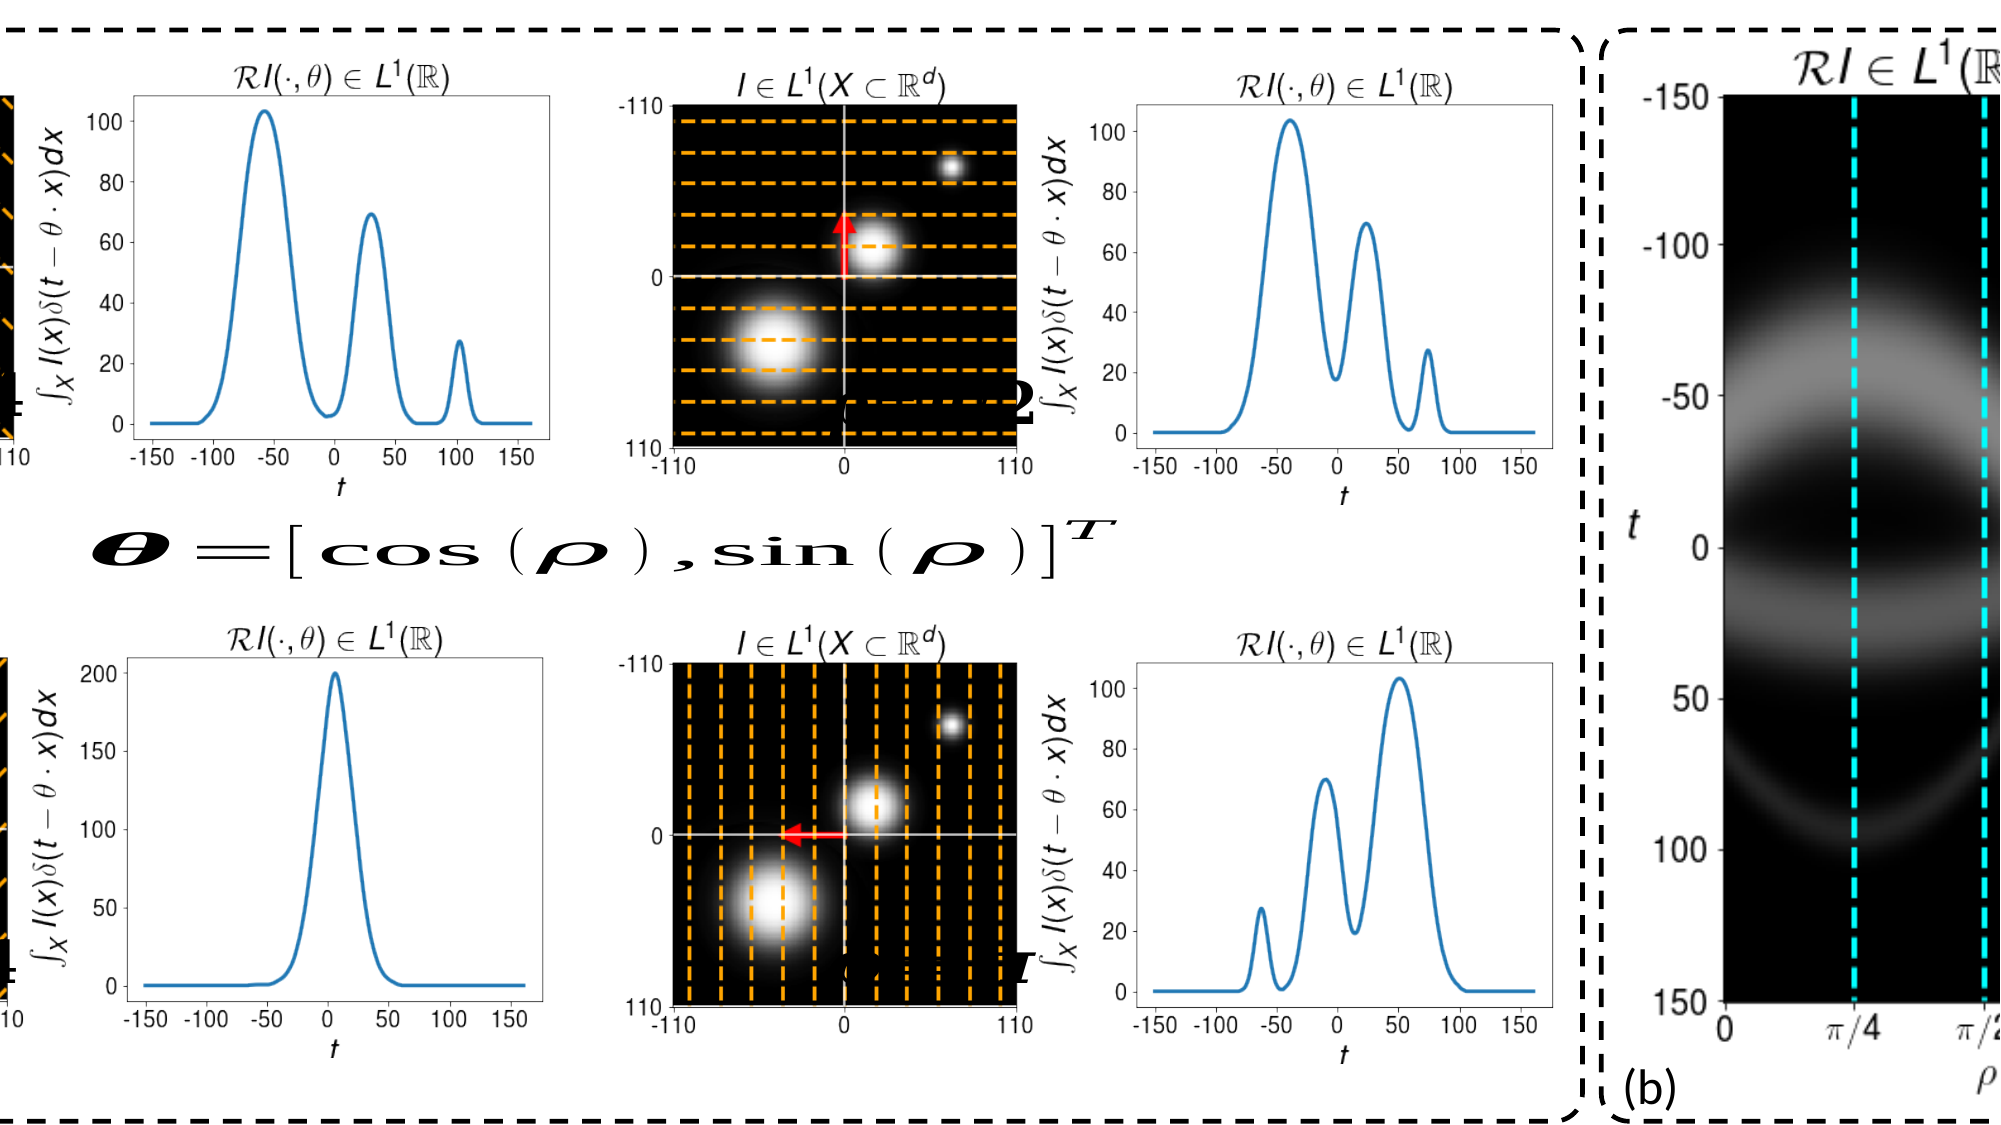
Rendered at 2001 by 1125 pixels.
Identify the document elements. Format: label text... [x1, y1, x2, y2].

text_box [1600, 505, 1616, 608]
text_box [0, 496, 1584, 608]
text_box [0, 28, 1583, 50]
text_box (b) [1607, 1064, 1840, 1123]
text_box [1601, 32, 1616, 50]
picture [0, 29, 2000, 1108]
text_box [0, 1059, 1584, 1123]
text_box [1600, 1064, 1607, 1113]
text_box [1840, 1108, 2000, 1123]
